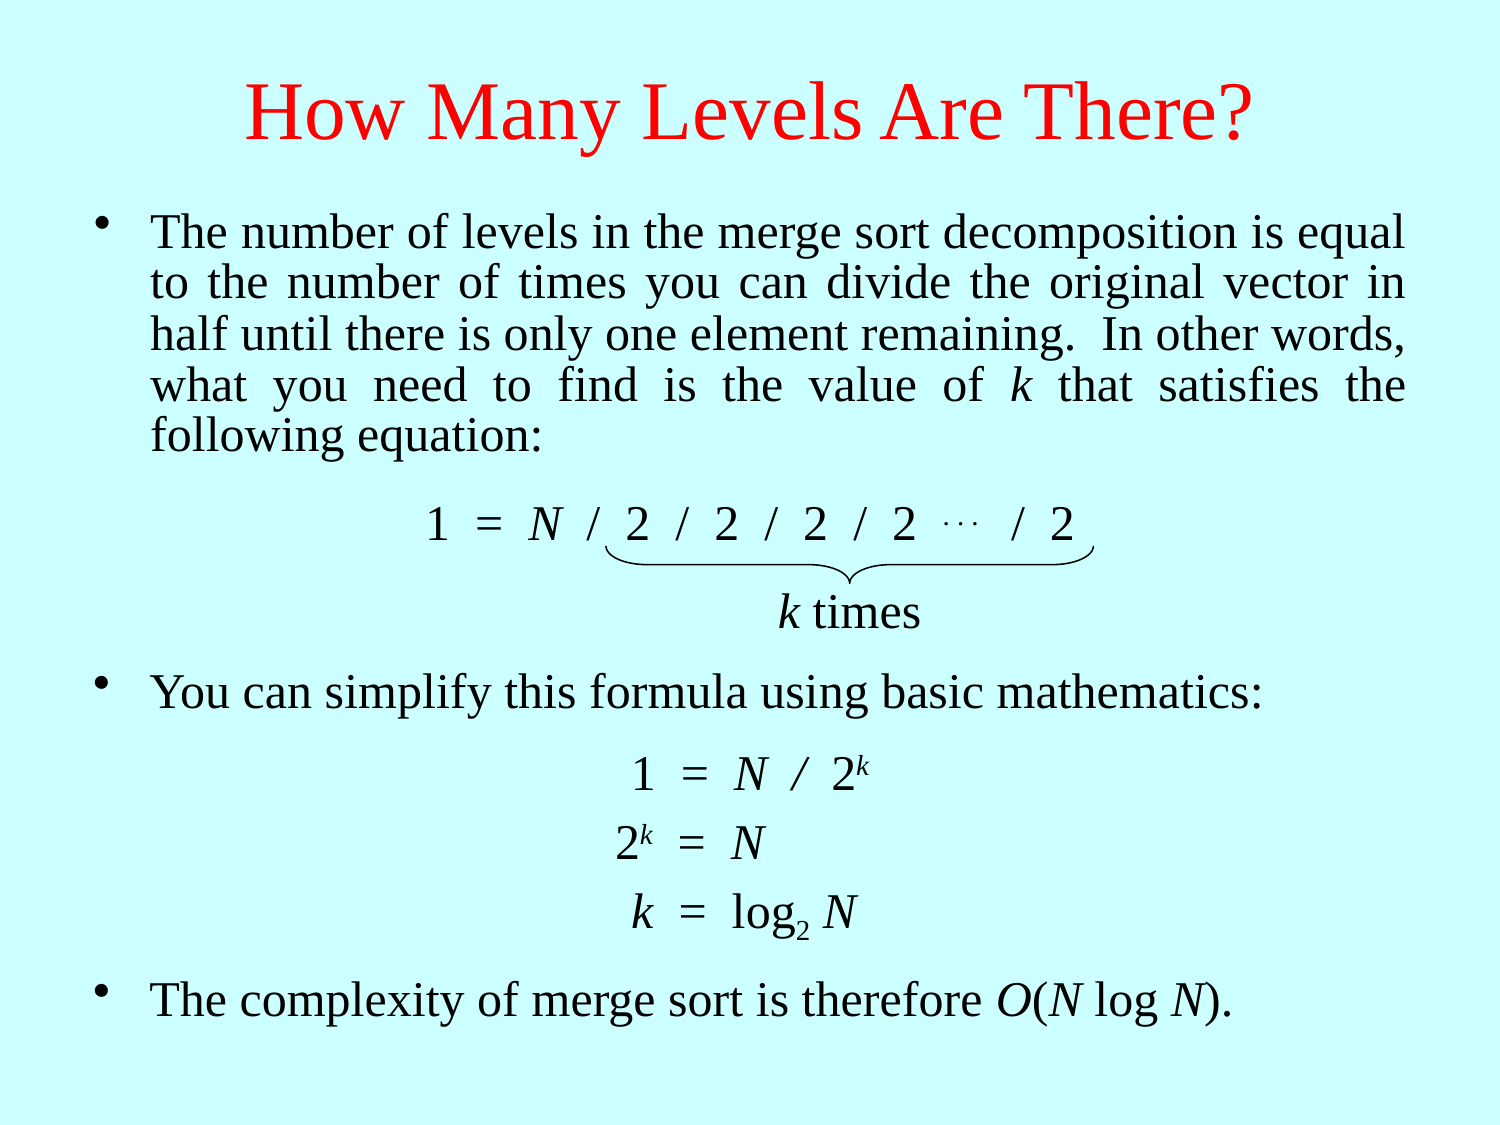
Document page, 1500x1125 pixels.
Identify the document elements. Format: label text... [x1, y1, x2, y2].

text_box The number of levels in the merge sort decomposition is equal to the number of times you can divide the original vector in half until there is only one element remaining. In other words, what you need to find is the value of k that satisfies the following equation: [79, 199, 1422, 523]
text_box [78, 660, 1421, 809]
text_box k = log2 N [599, 870, 888, 954]
title How Many Levels Are There? [0, 12, 1500, 201]
text_box [605, 545, 1094, 570]
text_box 2k = N [545, 817, 834, 877]
text_box k times [762, 570, 938, 646]
text_box 1 = N / 2 / 2 / 2 / 2 . . . / 2 [387, 483, 1113, 558]
text_box The complexity of merge sort is therefore O(N log N). [78, 968, 1421, 1067]
